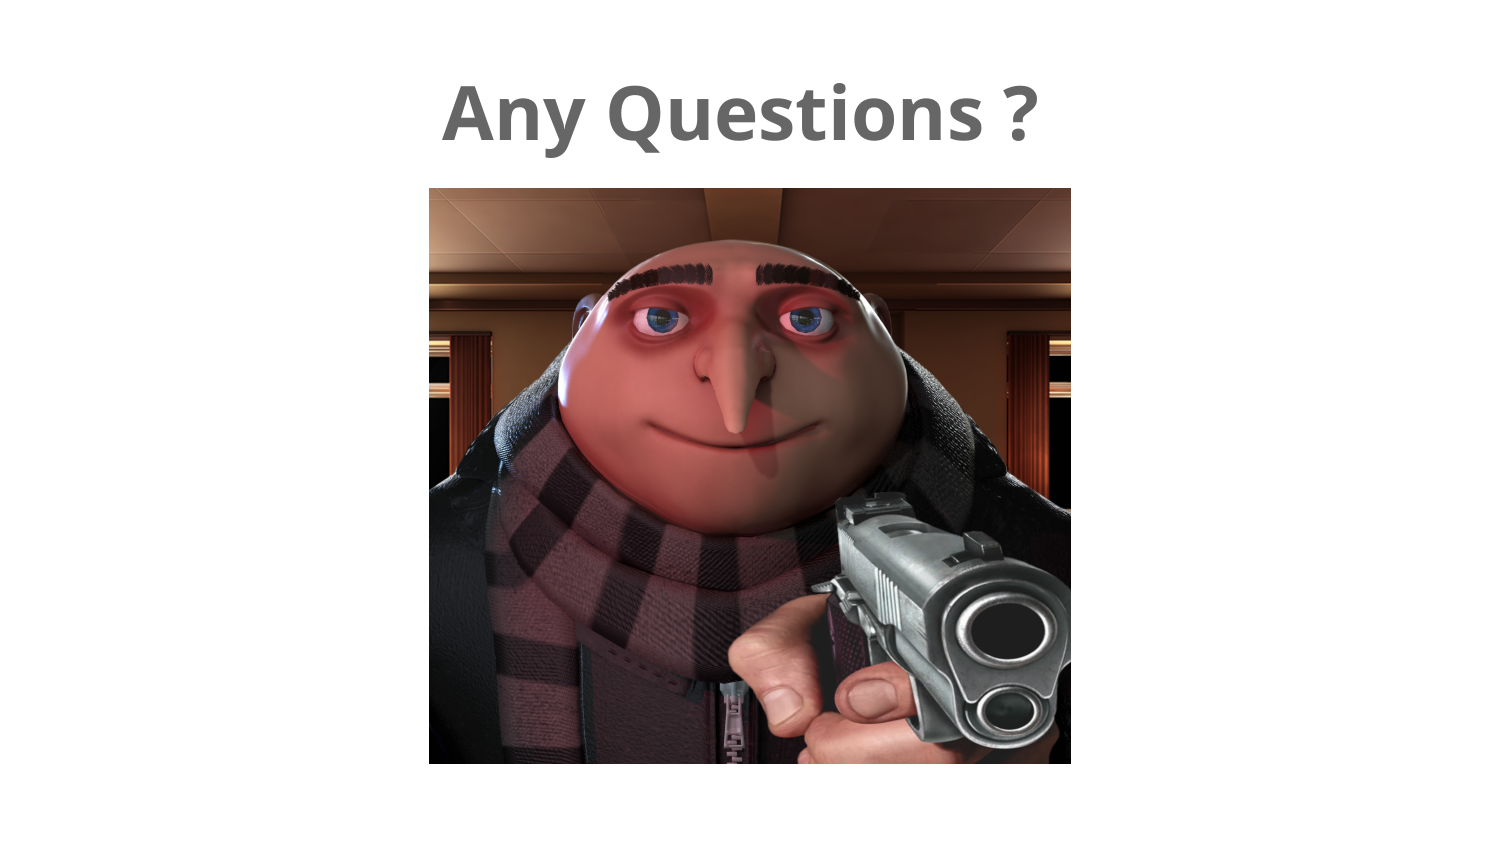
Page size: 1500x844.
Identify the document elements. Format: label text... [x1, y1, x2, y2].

picture [429, 188, 1071, 764]
text_box Any Questions ? [402, 50, 1081, 171]
